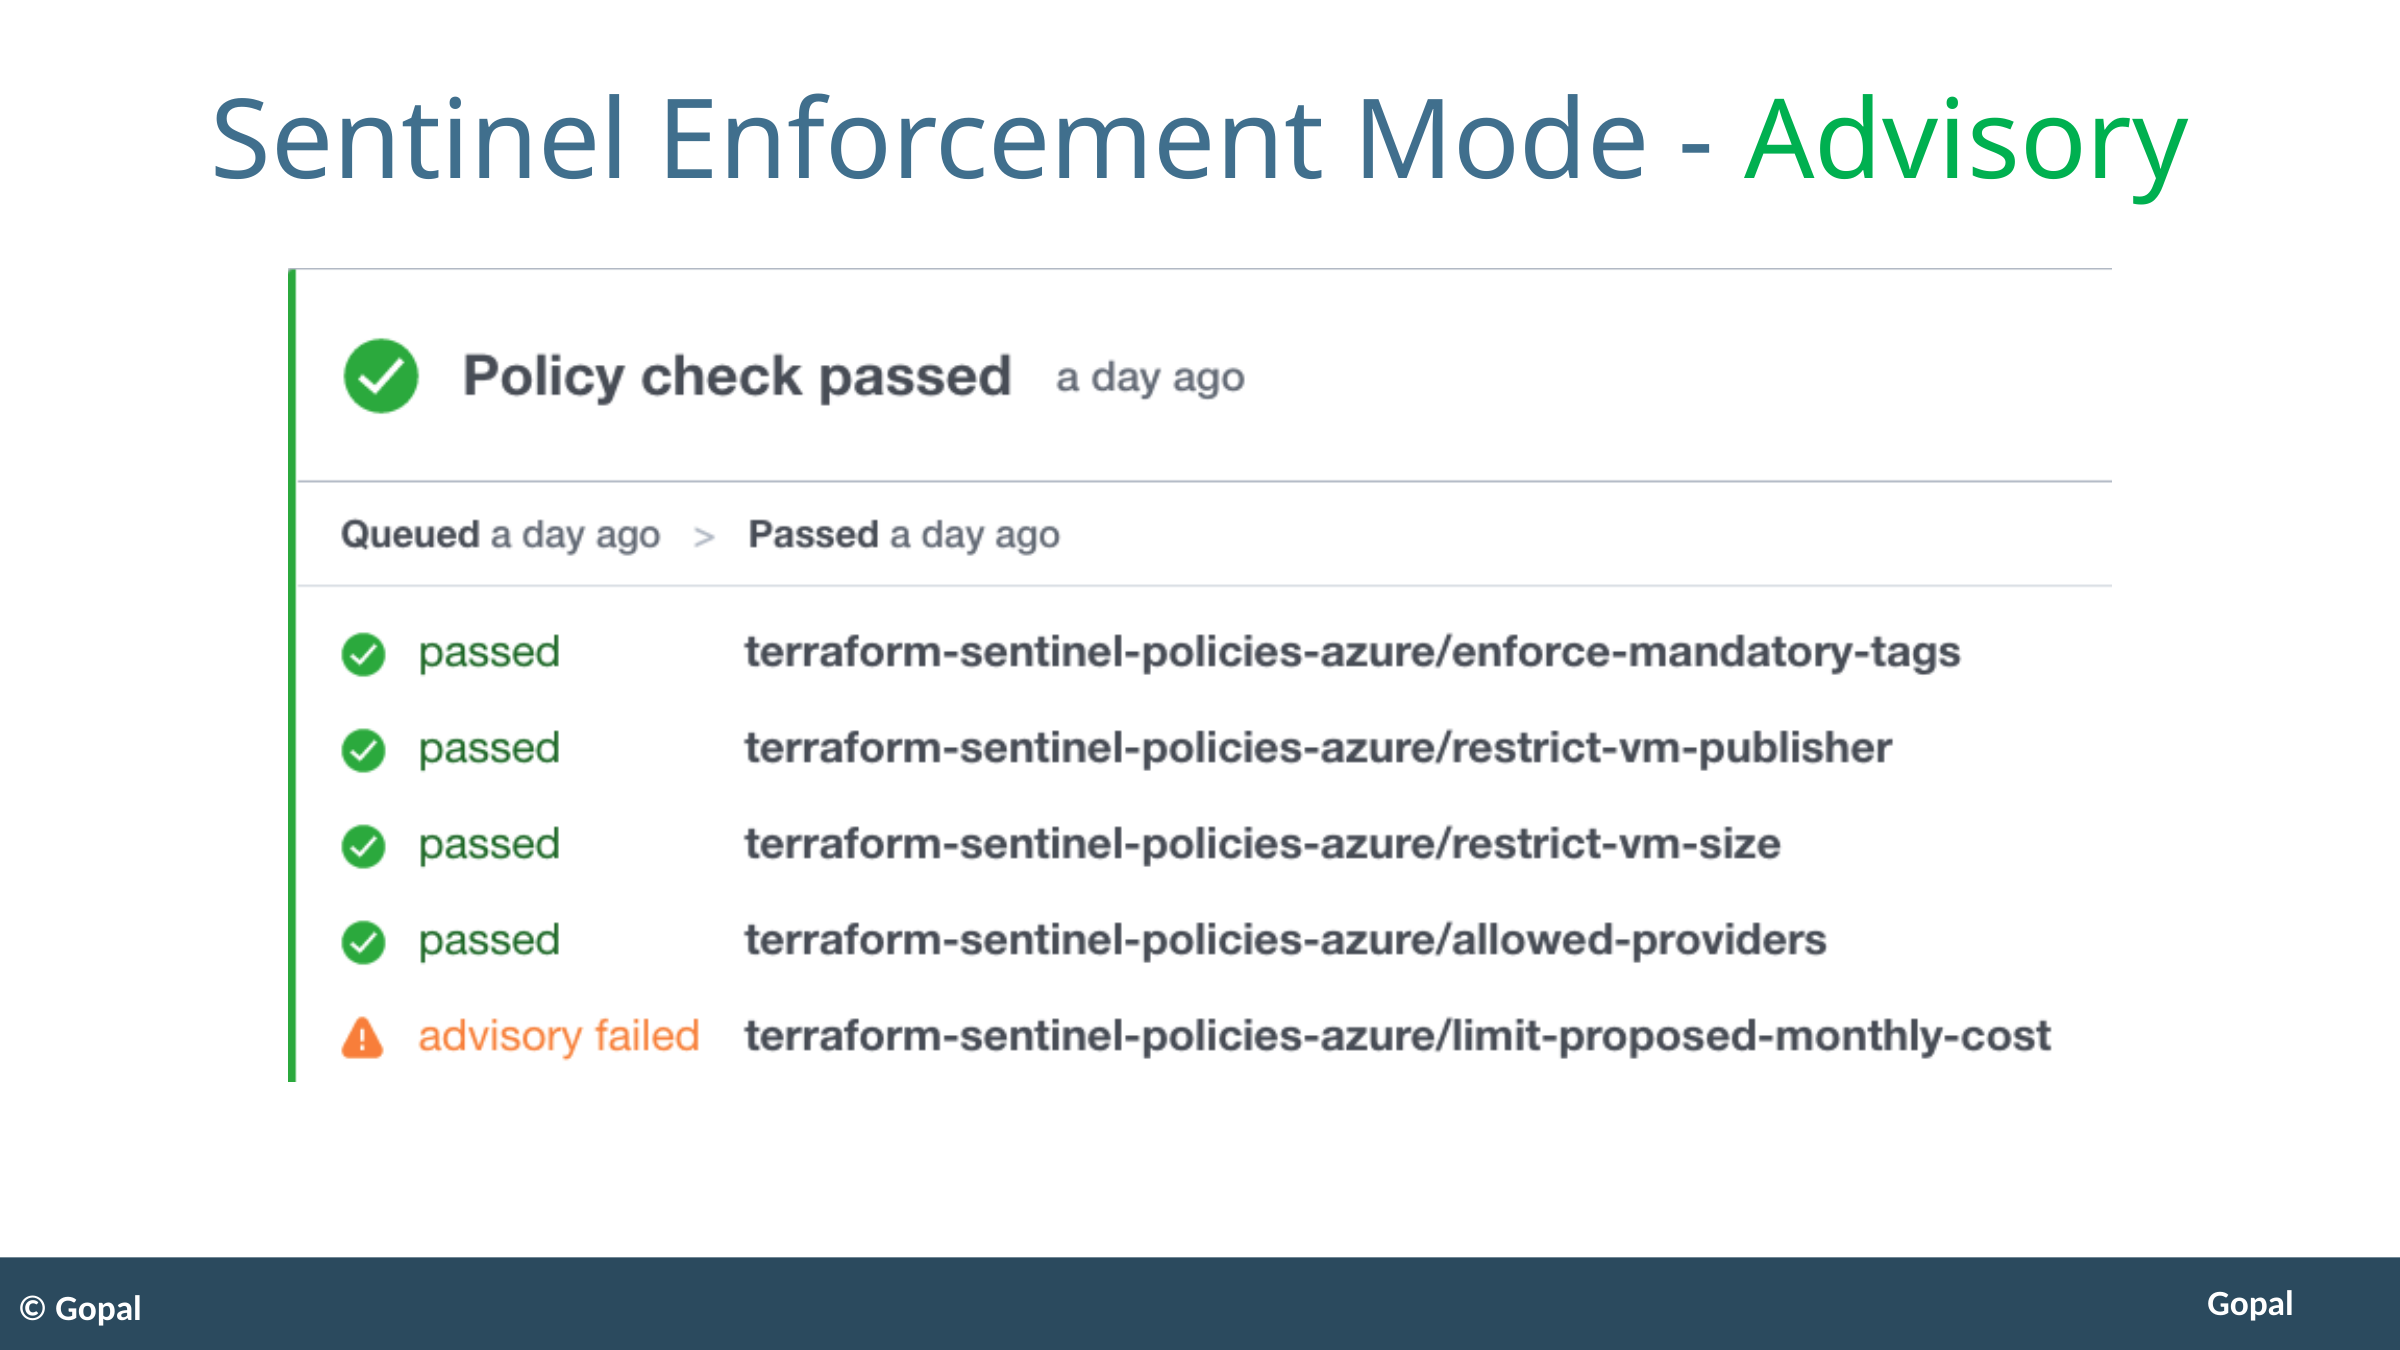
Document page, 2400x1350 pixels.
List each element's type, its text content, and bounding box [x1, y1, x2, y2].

footer © Gopal [0, 1269, 810, 1342]
title Sentinel Enforcement Mode - Advisory [165, 44, 2235, 240]
picture [288, 268, 2112, 1082]
